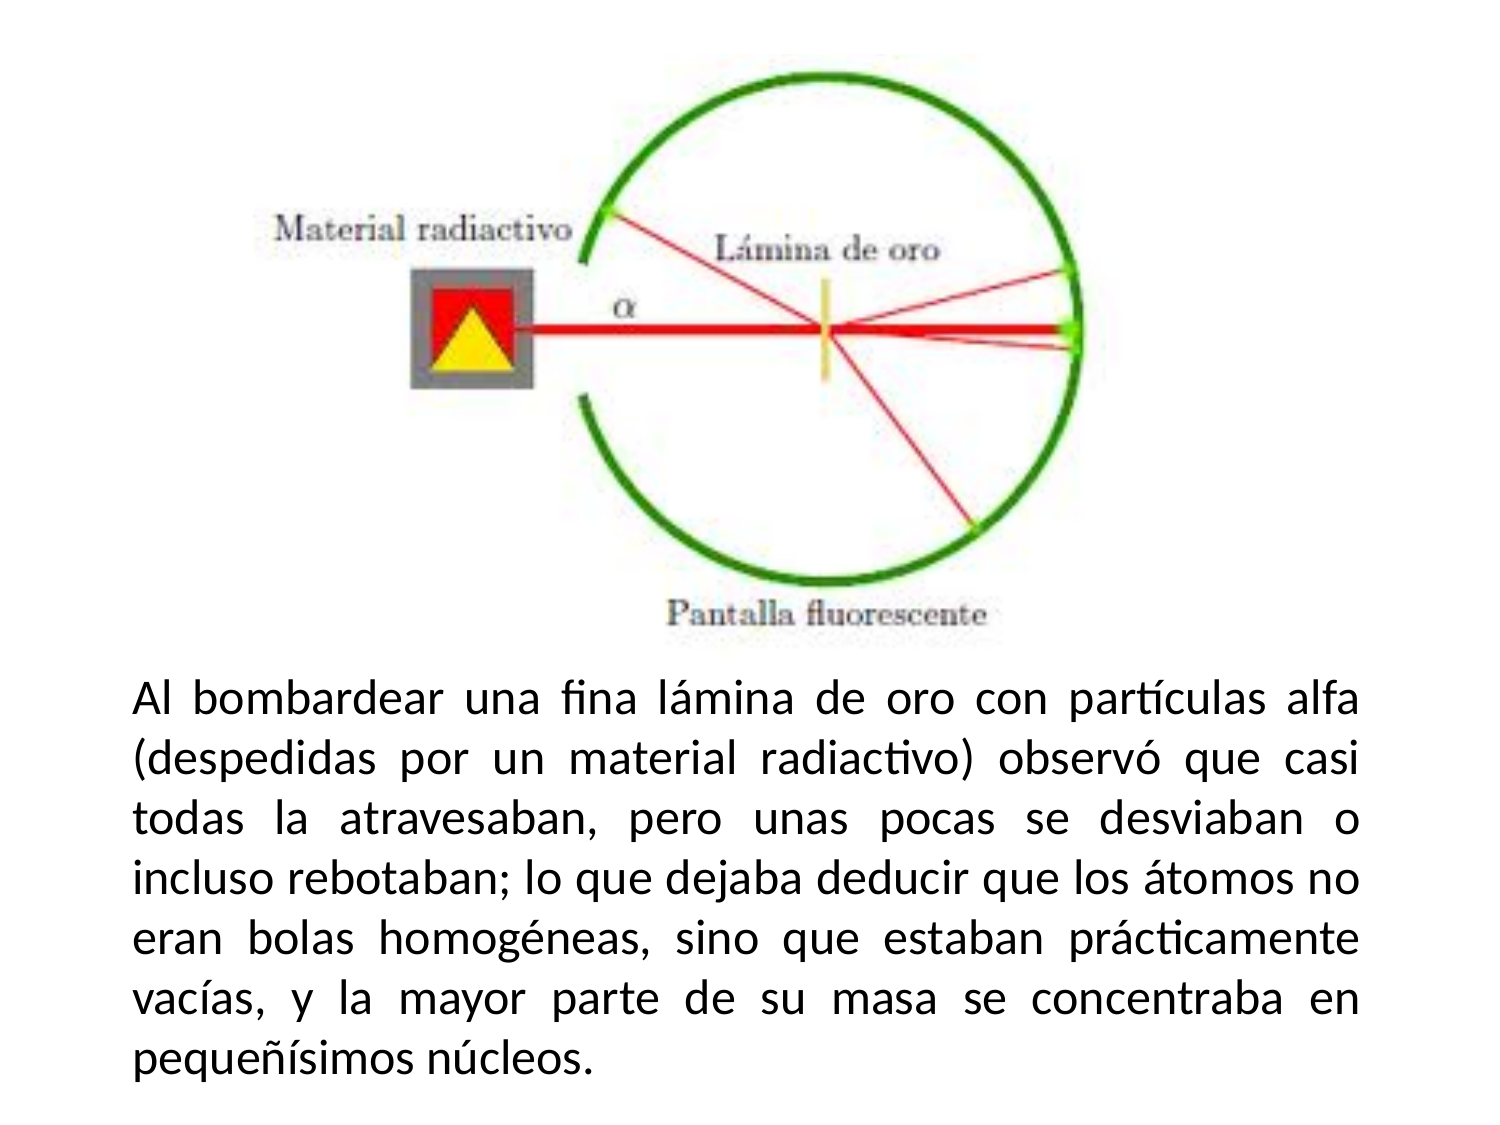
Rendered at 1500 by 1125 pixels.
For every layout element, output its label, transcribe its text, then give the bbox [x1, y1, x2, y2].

text_box Al bombardear una fina lámina de oro con partículas alfa (despedidas por un material radiactivo) observó que casi todas la atravesaban, pero unas pocas se desviaban o incluso rebotaban; lo que dejaba deducir que los átomos no eran bolas homogéneas, sino que estaban prácticamente vacías, y la mayor parte de su masa se concentraba en pequeñísimos núcleos. [117, 656, 1376, 1092]
picture [253, 54, 1123, 662]
